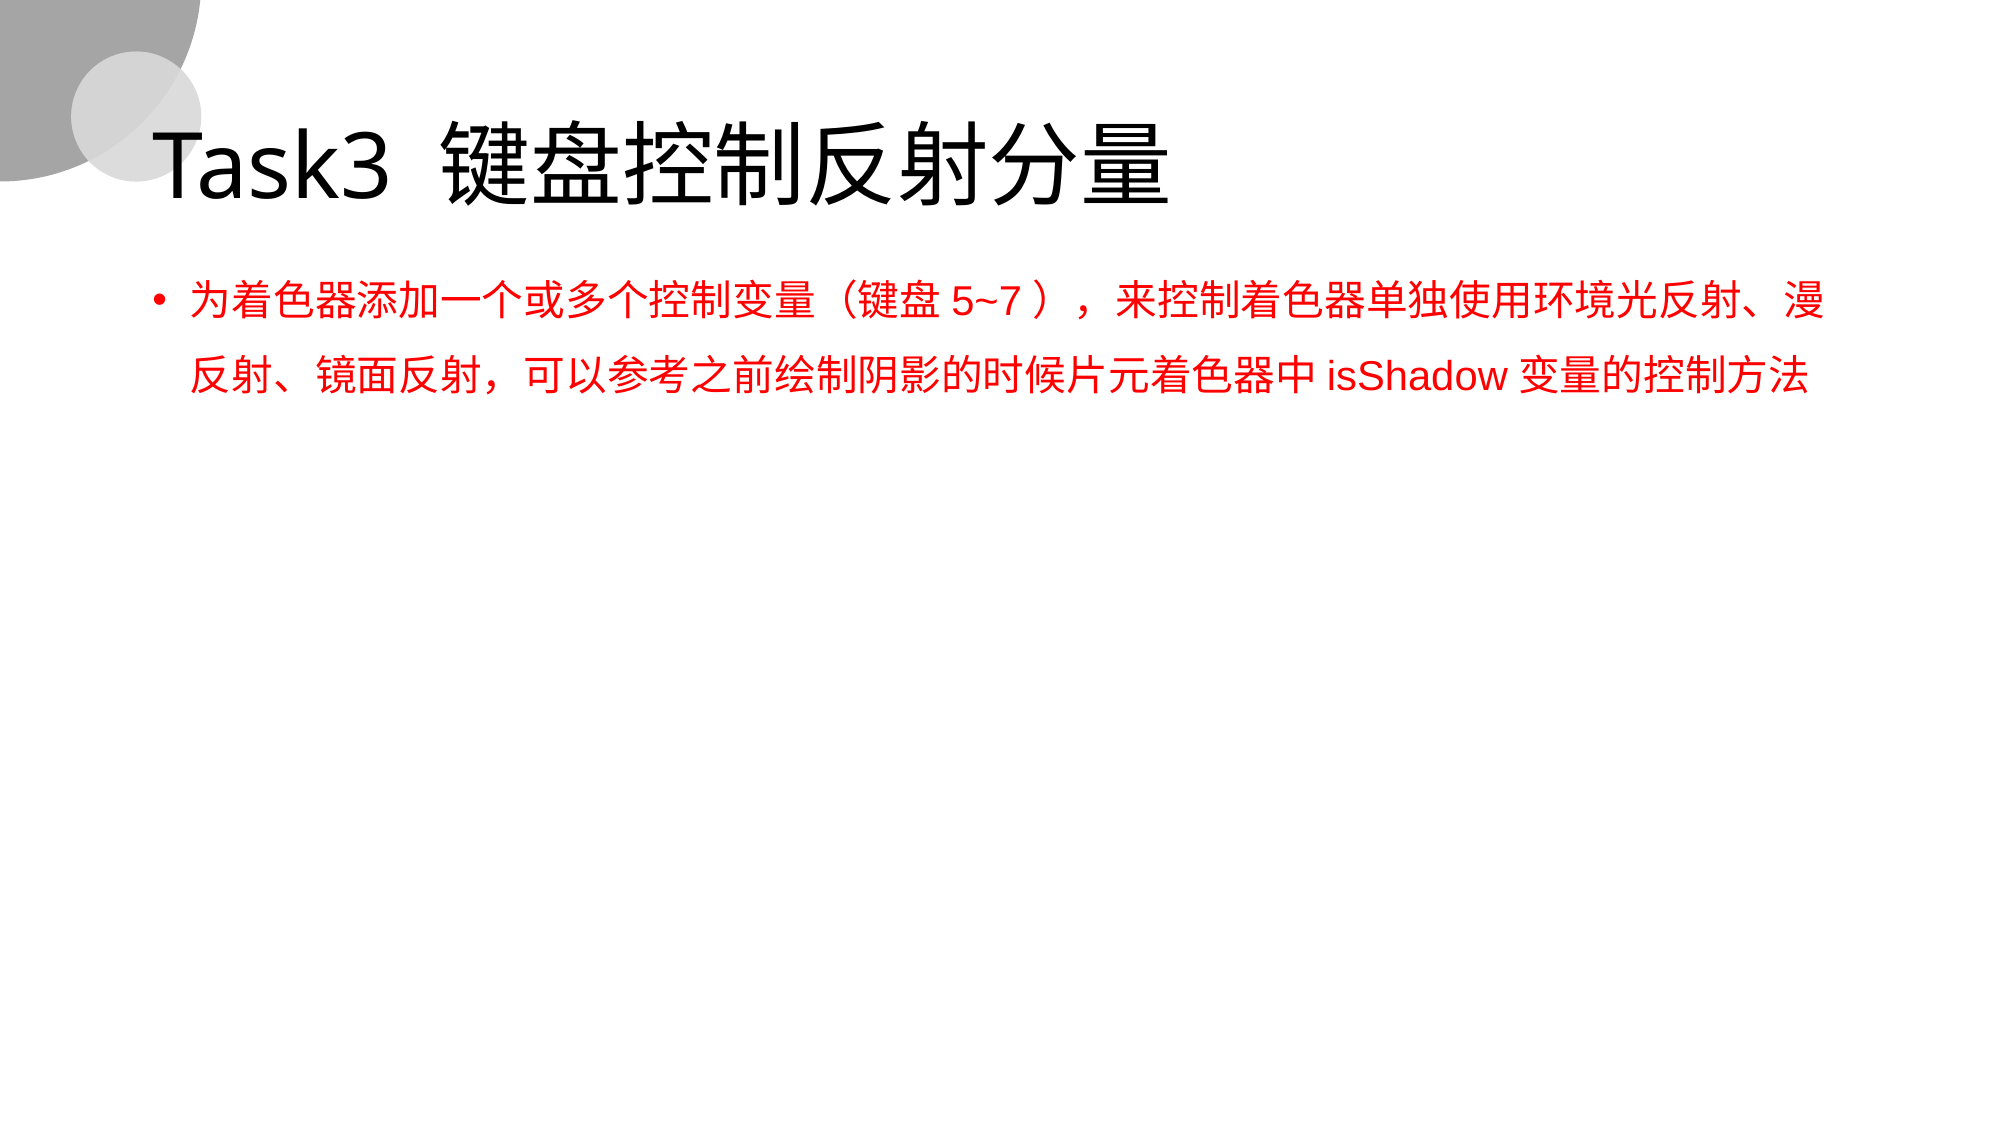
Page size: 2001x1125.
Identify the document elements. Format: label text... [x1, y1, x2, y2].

title Task3 键盘控制反射分量 [137, 111, 1863, 242]
list 为着色器添加一个或多个控制变量（键盘5~7），来控制着色器单独使用环境光反射、漫反射、镜面反射，可以参考之前绘制阴影的时候片元着色器中isShadow变量的控制方法 [137, 242, 1863, 1014]
